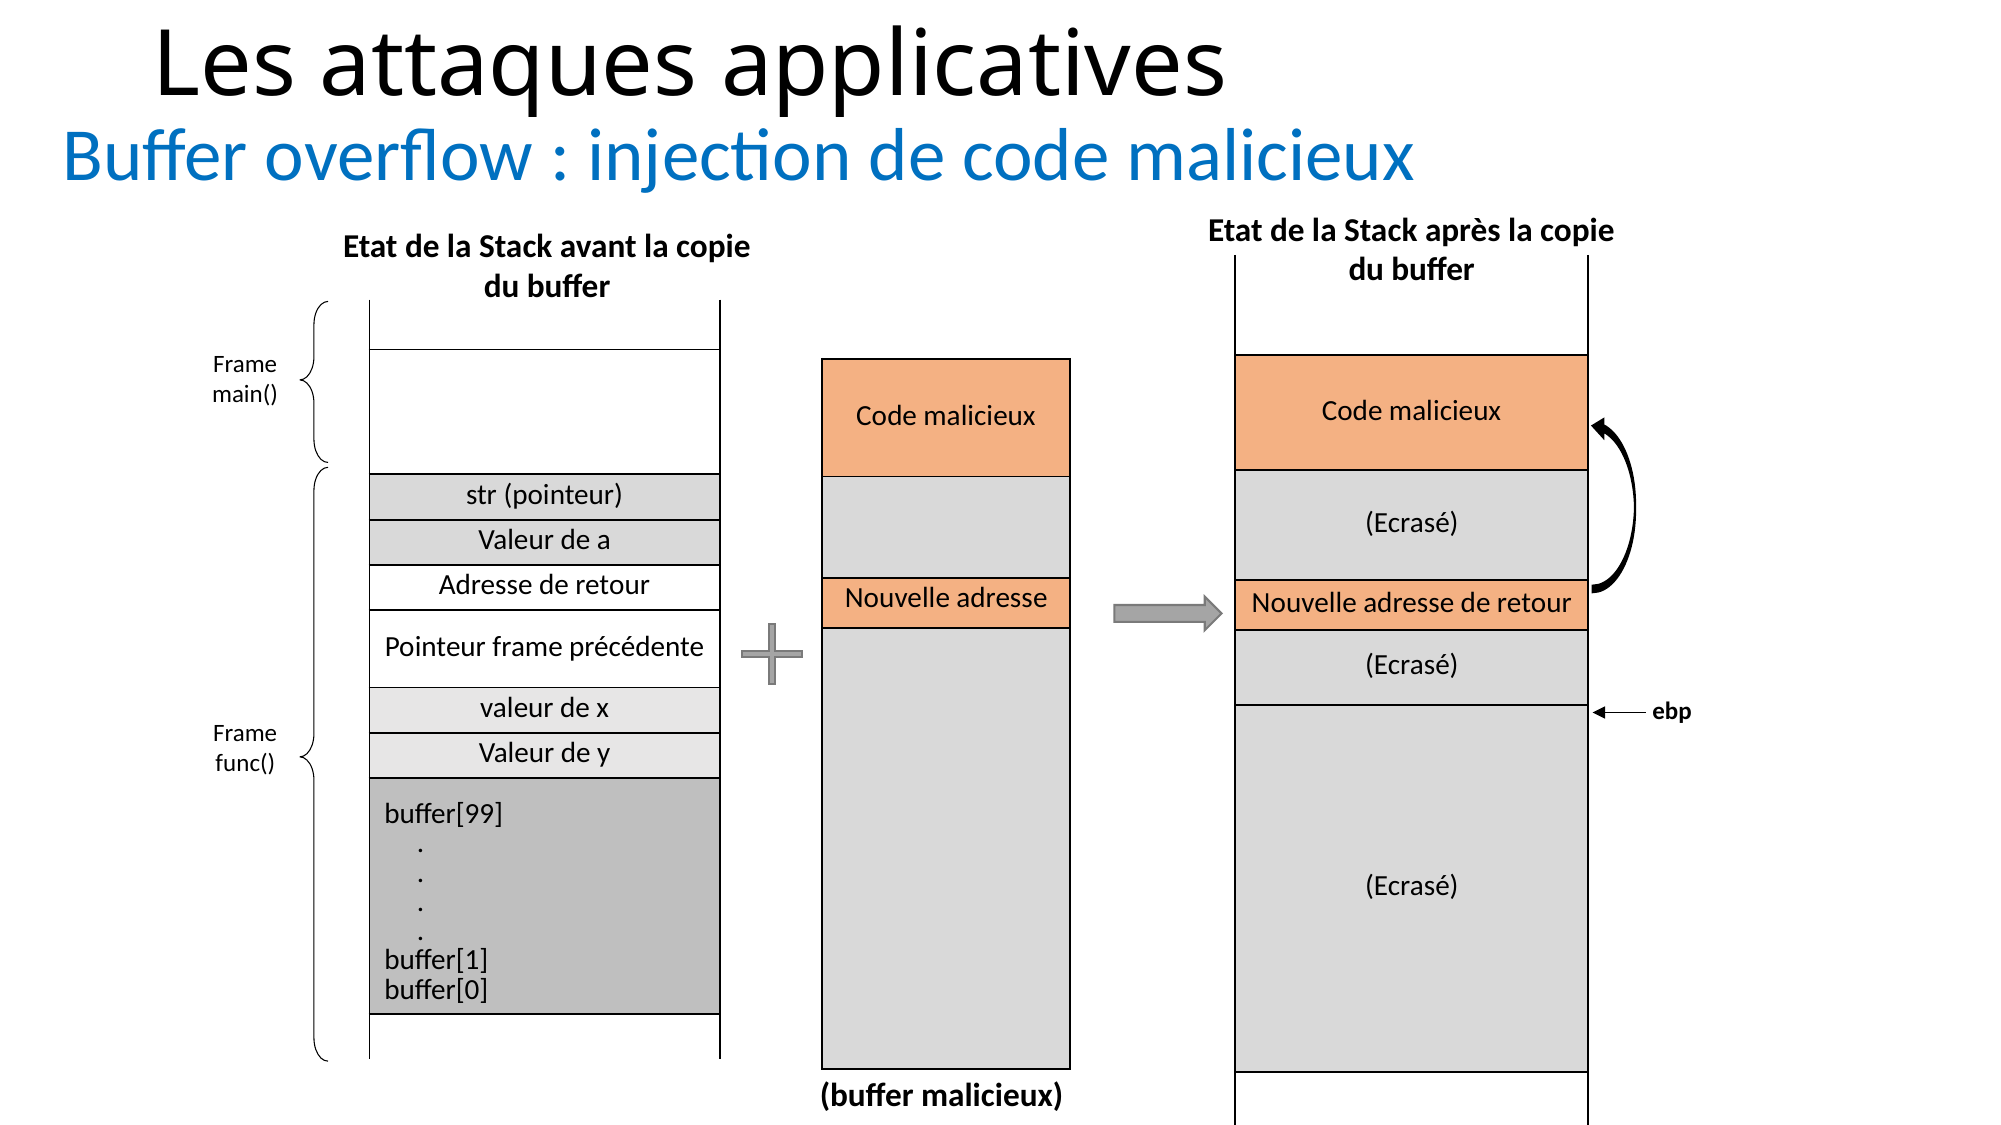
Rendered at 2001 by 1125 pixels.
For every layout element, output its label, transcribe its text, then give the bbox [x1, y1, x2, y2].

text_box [186, 467, 329, 1062]
table_cell (Ecrasé) [1236, 631, 1587, 704]
list Buffer overflow : injection de code malicieux [47, 107, 1656, 235]
table_cell valeur de x [370, 688, 719, 732]
table_header [1236, 295, 1587, 354]
table_cell Pointeur frame précédente [370, 611, 719, 687]
table_cell [370, 1015, 719, 1059]
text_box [1592, 686, 1708, 733]
title Les attaques applicatives [137, 0, 1863, 133]
table_header Code malicieux [823, 360, 1069, 476]
table_cell Nouvelle adresse [823, 579, 1069, 627]
table_cell str (pointeur) [370, 475, 719, 519]
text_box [186, 301, 329, 463]
table_cell Valeur de y [370, 734, 719, 777]
text_box Etat de la Stack après la copie du buffer [1187, 200, 1637, 295]
text_box [1113, 594, 1224, 633]
table_cell (Ecrasé) [1236, 706, 1587, 1071]
table_cell [1236, 1073, 1587, 1125]
table_cell [823, 477, 1069, 577]
table_cell buffer[99] . . . . buffer[1] buffer[0] [370, 779, 719, 1013]
table_cell (Ecrasé) [1236, 471, 1587, 579]
table_cell Valeur de a [370, 521, 719, 564]
text_box [741, 623, 803, 685]
text_box Etat de la Stack avant la copie du buffer [322, 217, 772, 312]
text_box [1590, 417, 1637, 594]
table_header [370, 312, 719, 349]
table_cell [823, 629, 1069, 1066]
table_cell Nouvelle adresse de retour [1236, 581, 1587, 629]
text_box (buffer malicieux) [752, 1066, 1131, 1121]
table_cell Adresse de retour [370, 566, 719, 609]
table_cell [370, 350, 719, 473]
table_cell Code malicieux [1236, 356, 1587, 469]
